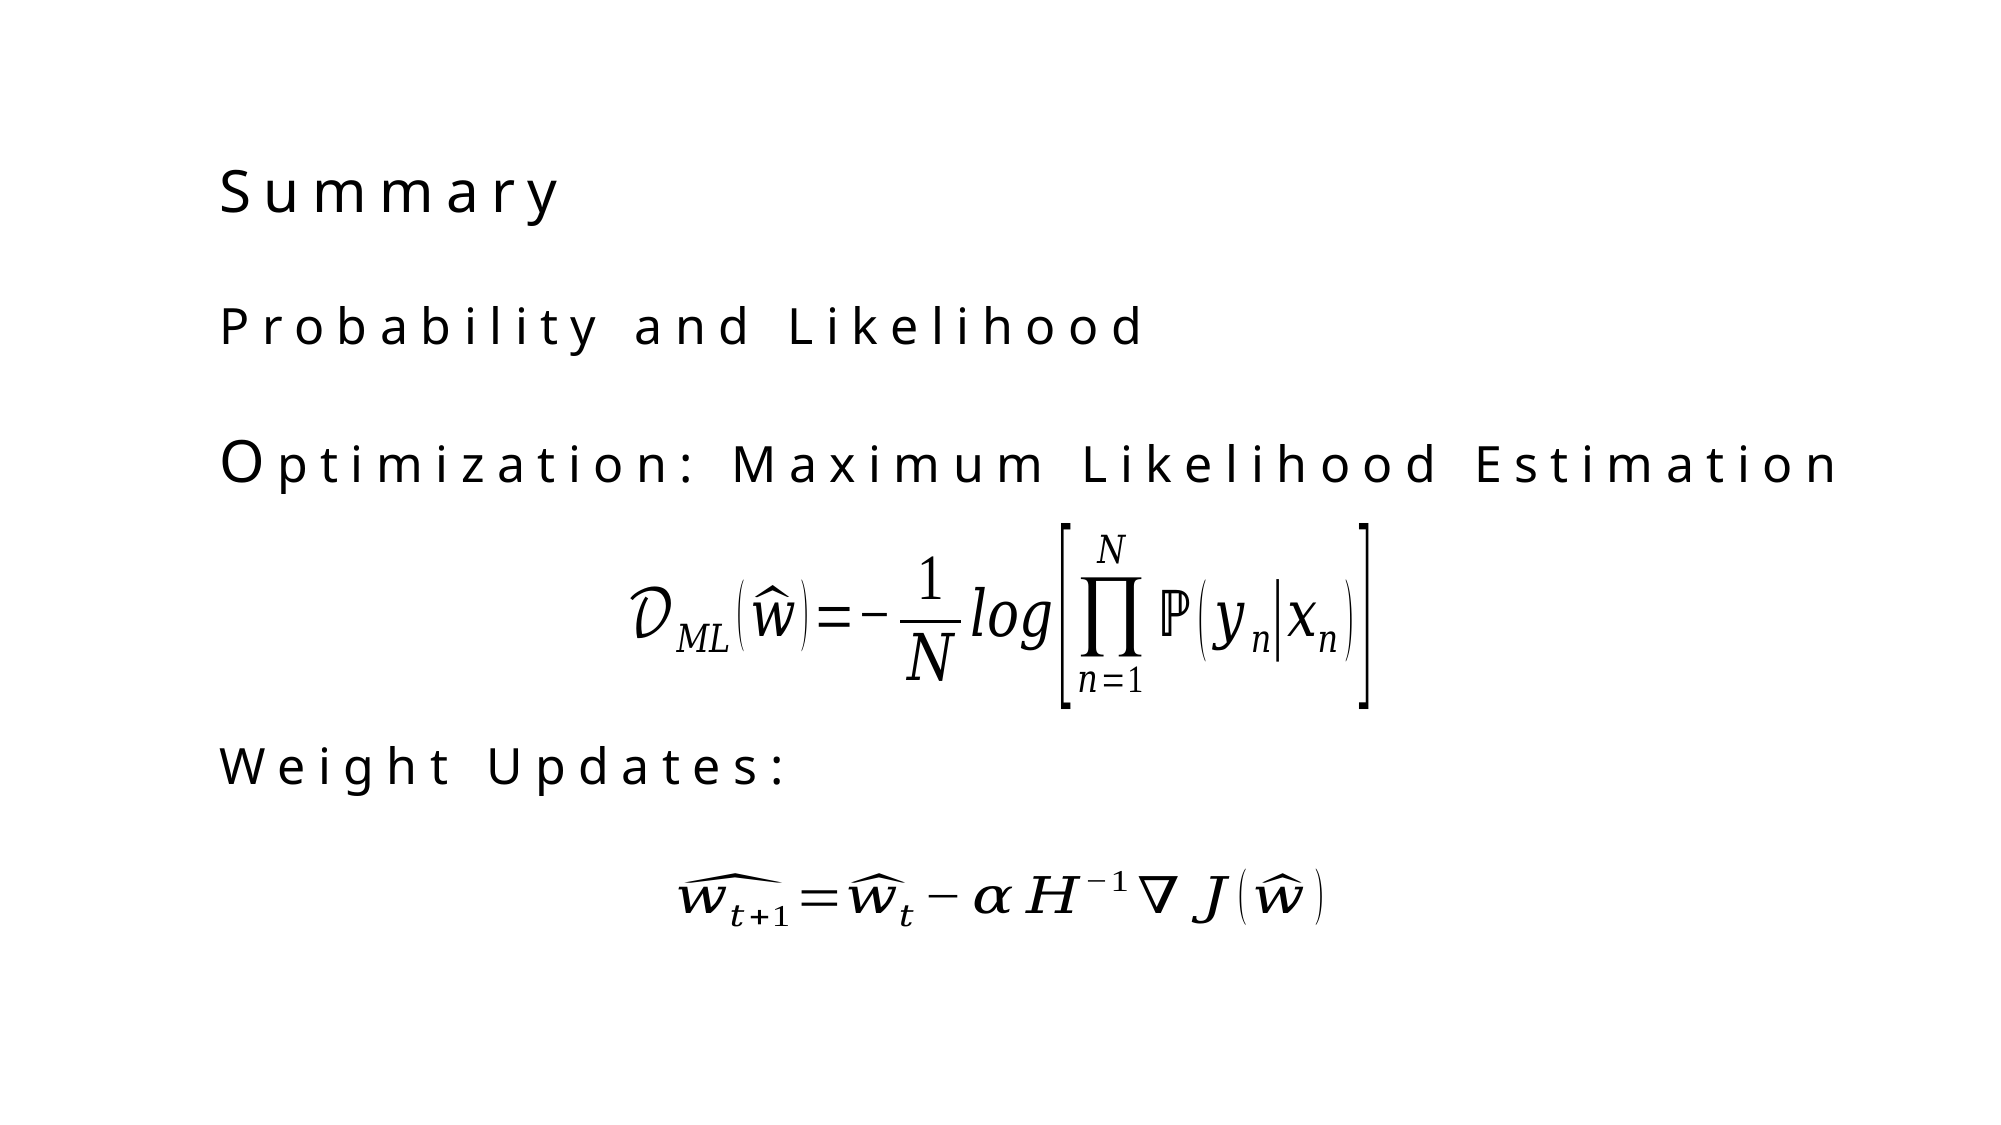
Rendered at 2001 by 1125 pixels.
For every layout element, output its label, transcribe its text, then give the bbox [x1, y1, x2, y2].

text_box Summary Probability and Likelihood Optimization: Maximum Likelihood Estimation Weight Updates: [204, 146, 1853, 1042]
